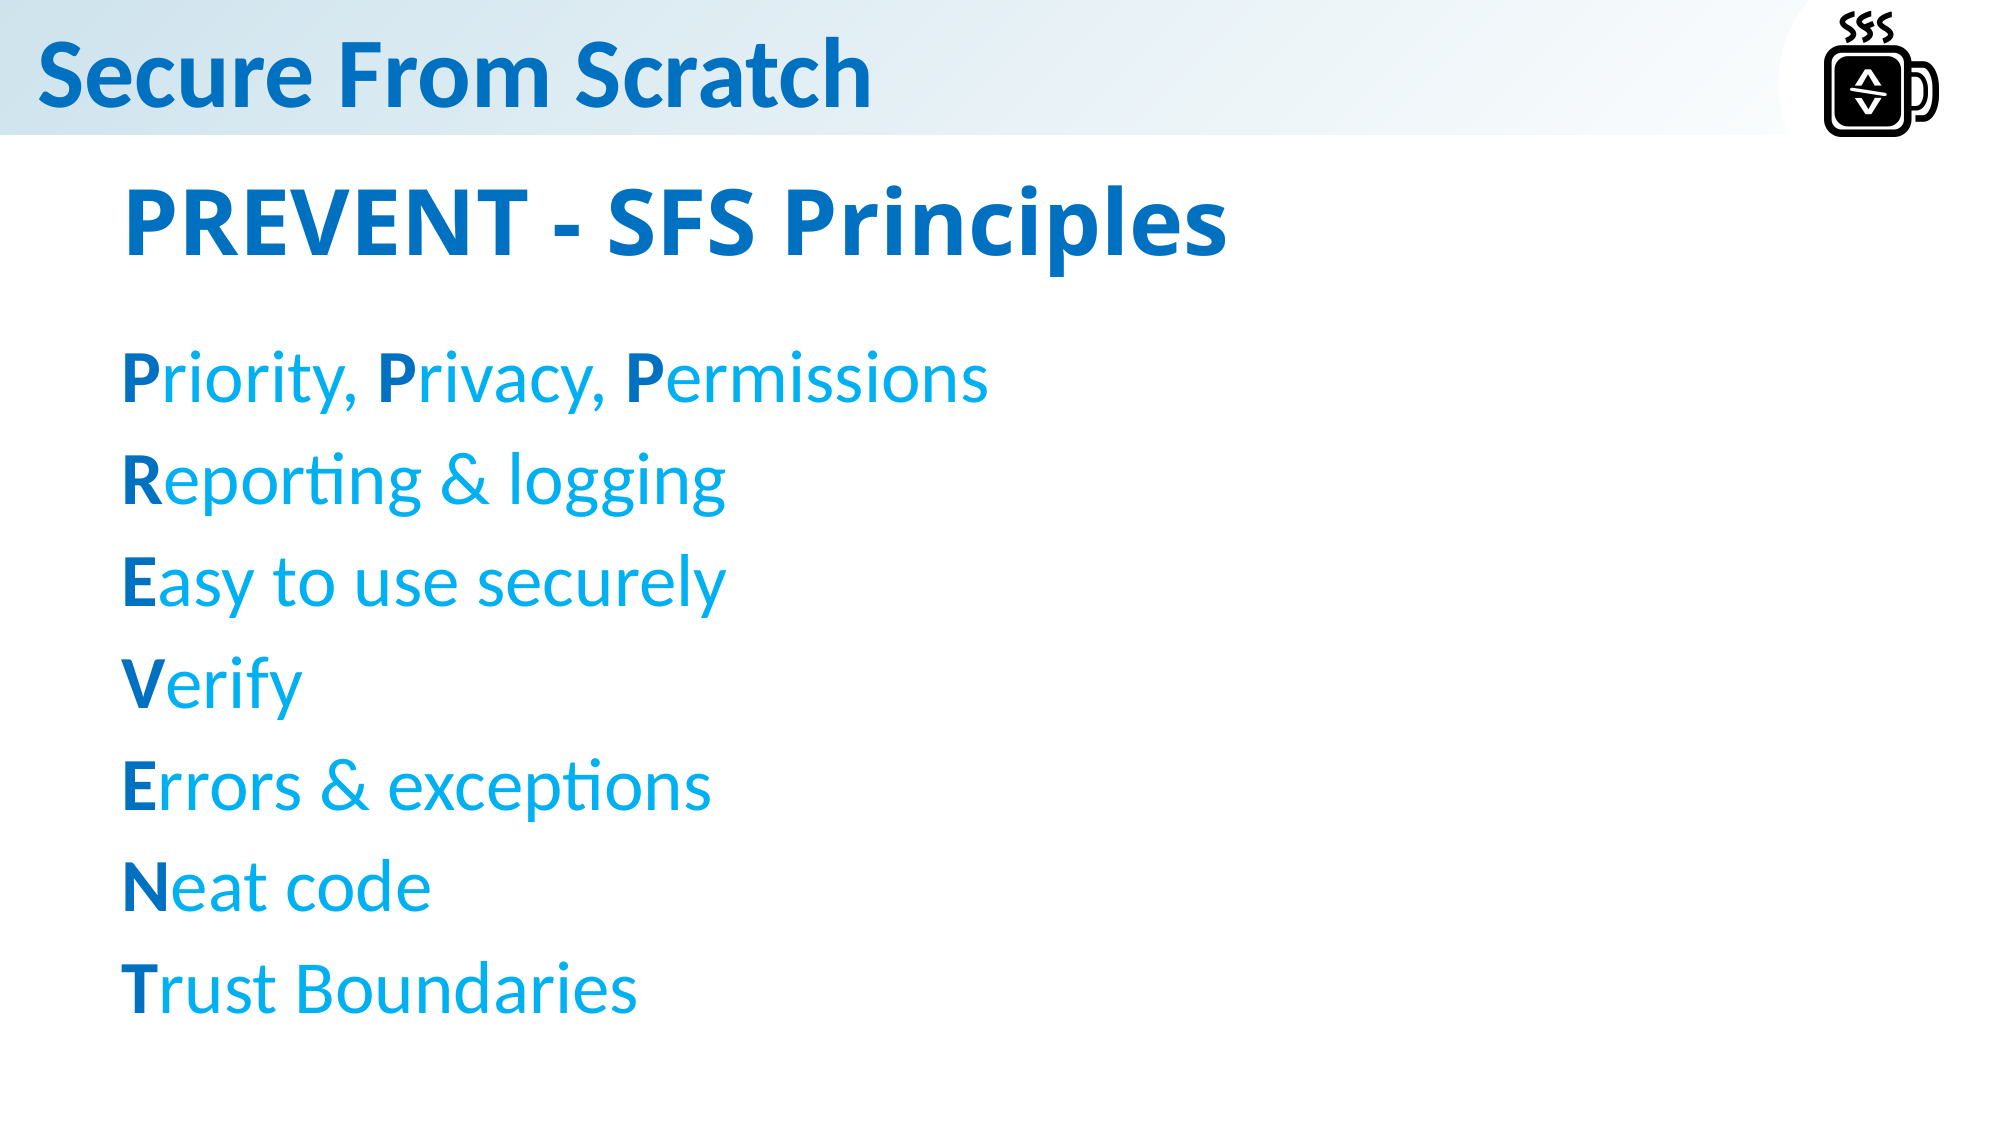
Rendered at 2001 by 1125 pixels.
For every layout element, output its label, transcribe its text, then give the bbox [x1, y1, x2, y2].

picture [1824, 11, 1939, 137]
list Priority, Privacy, Permissions Reporting & logging Easy to use securely Verify Errors & exceptions Neat code Trust Boundaries [106, 330, 1973, 1085]
title PREVENT - SFS Principles [106, 156, 2000, 296]
